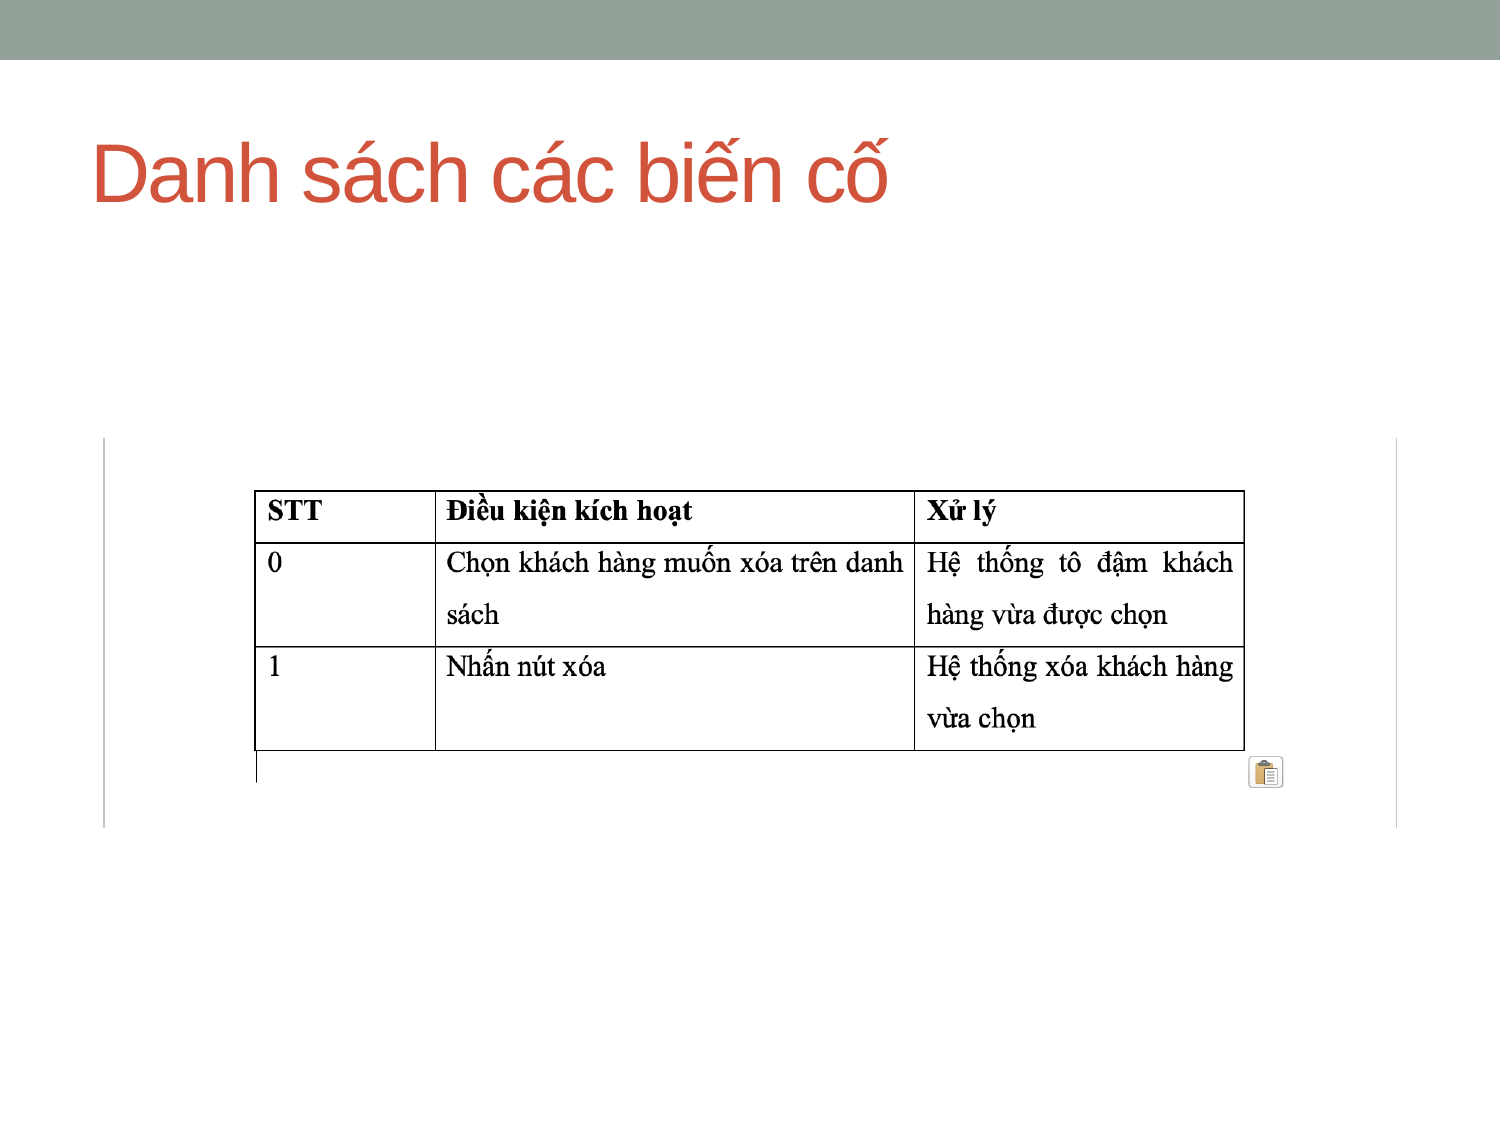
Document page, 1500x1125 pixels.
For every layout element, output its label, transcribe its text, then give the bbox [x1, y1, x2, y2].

title Danh sách các biến cố [75, 87, 1425, 250]
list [102, 438, 1398, 828]
